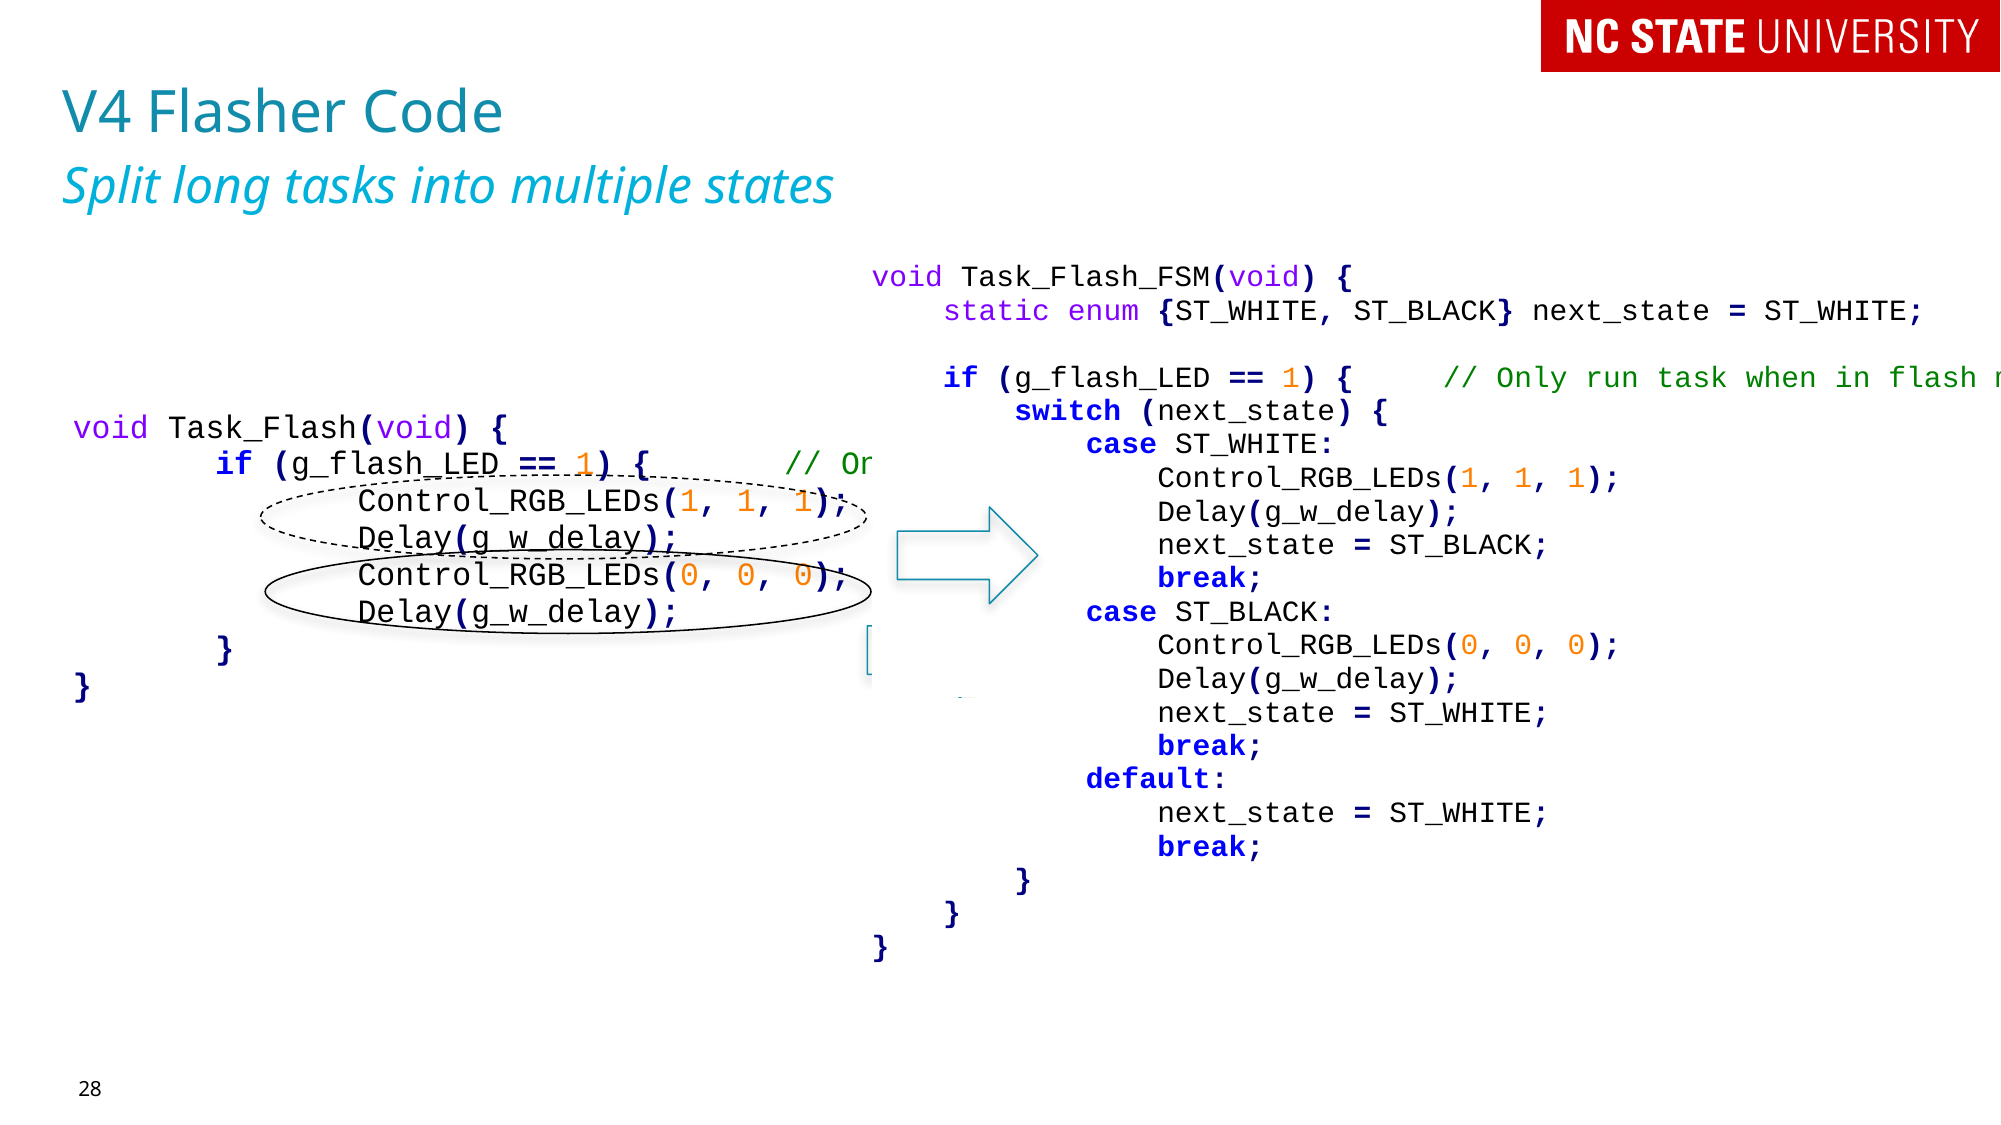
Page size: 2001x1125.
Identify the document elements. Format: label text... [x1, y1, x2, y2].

title V4 Flasher Code [63, 74, 1965, 146]
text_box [871, 261, 2000, 967]
picture [1541, 0, 2000, 72]
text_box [72, 410, 864, 707]
list Split long tasks into multiple states [63, 153, 1965, 201]
